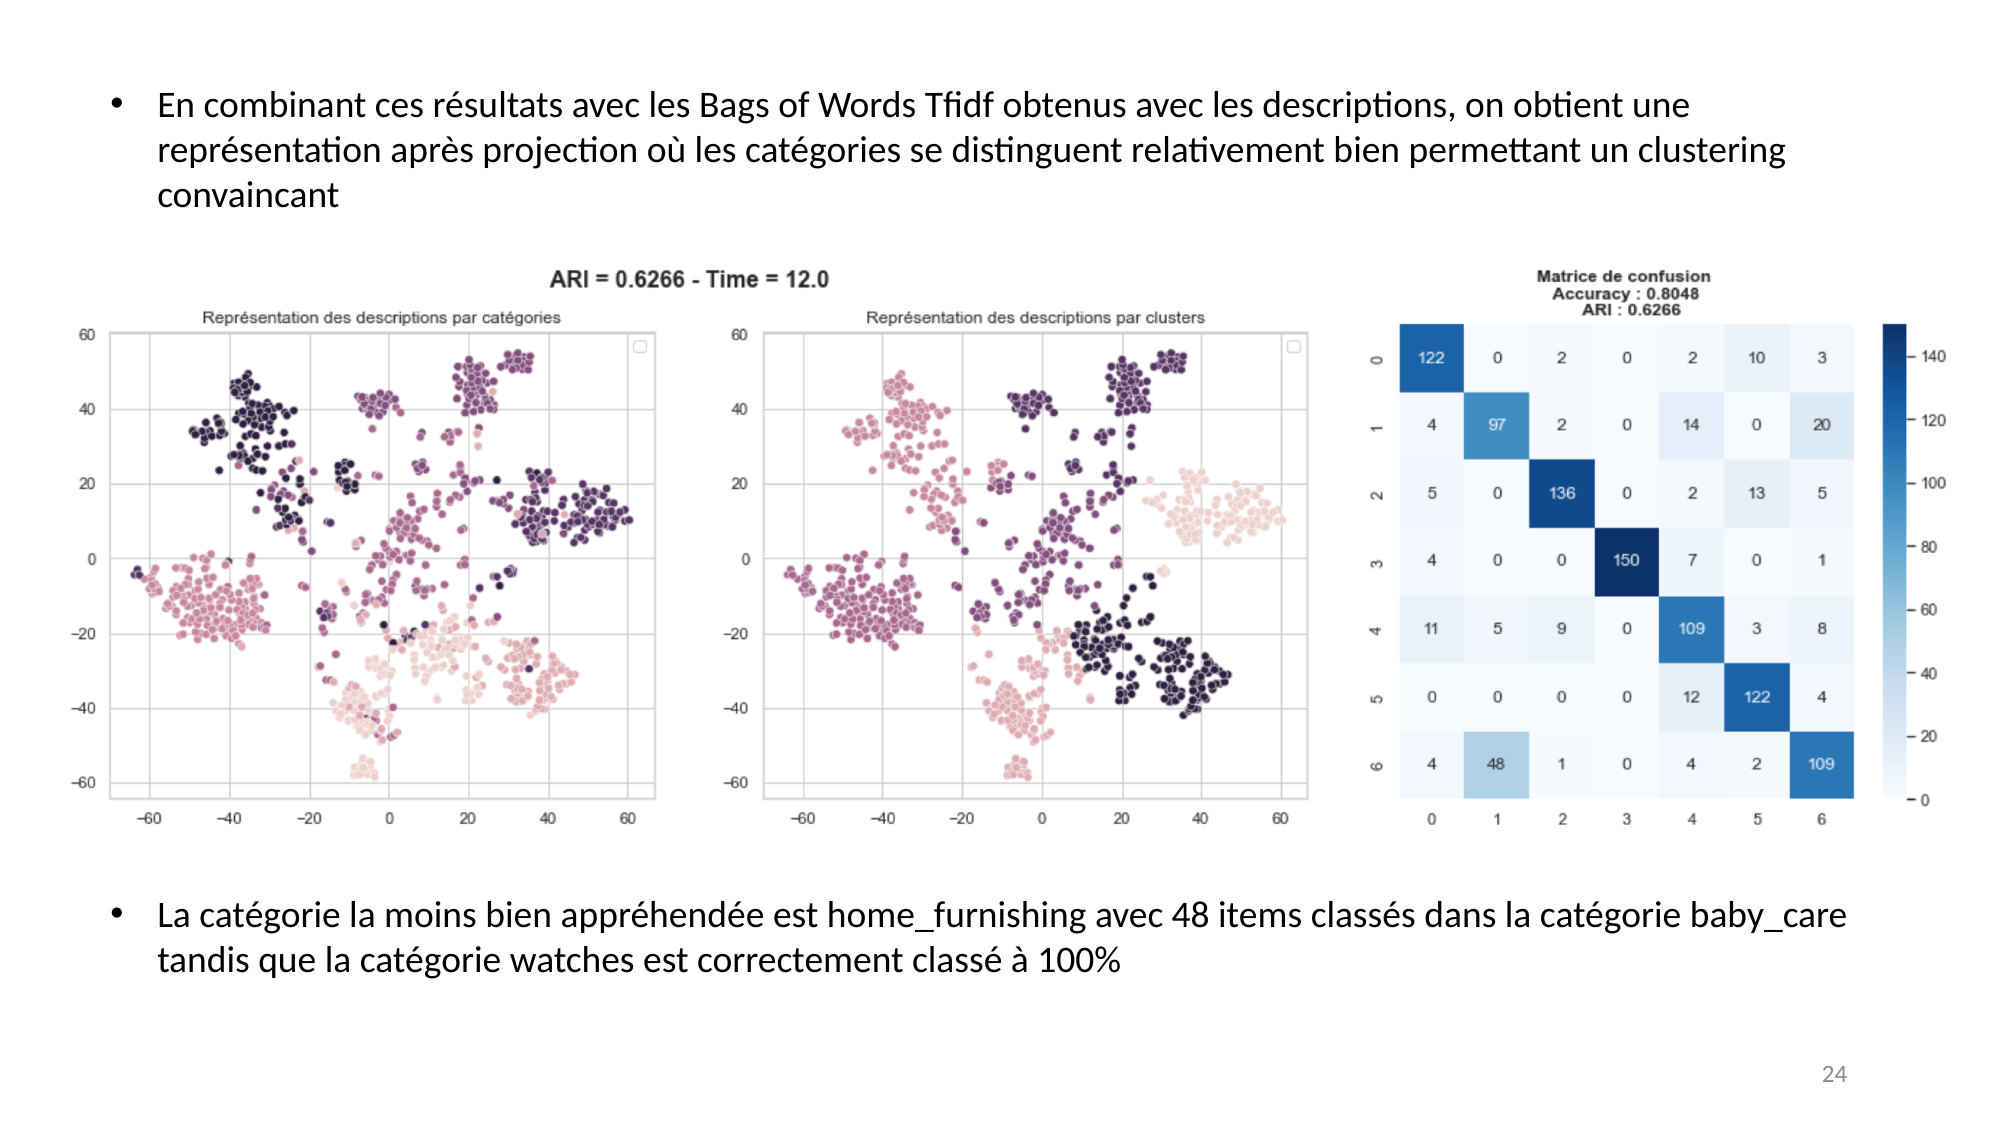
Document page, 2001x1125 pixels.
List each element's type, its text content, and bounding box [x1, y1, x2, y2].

picture [66, 258, 1318, 839]
text_box En combinant ces résultats avec les Bags of Words Tfidf obtenus avec les descriptions, on obtient une représentation après projection où les catégories se distinguent relativement bien permettant un clustering convaincant La catégorie la moins bien appréhendée est home_furnishing avec 48 items classés dans la catégorie baby_care tandis que la catégorie watches est correctement classé à 100% [95, 72, 1885, 988]
picture [1359, 258, 1956, 839]
slide_number 24 [1412, 1042, 1863, 1103]
